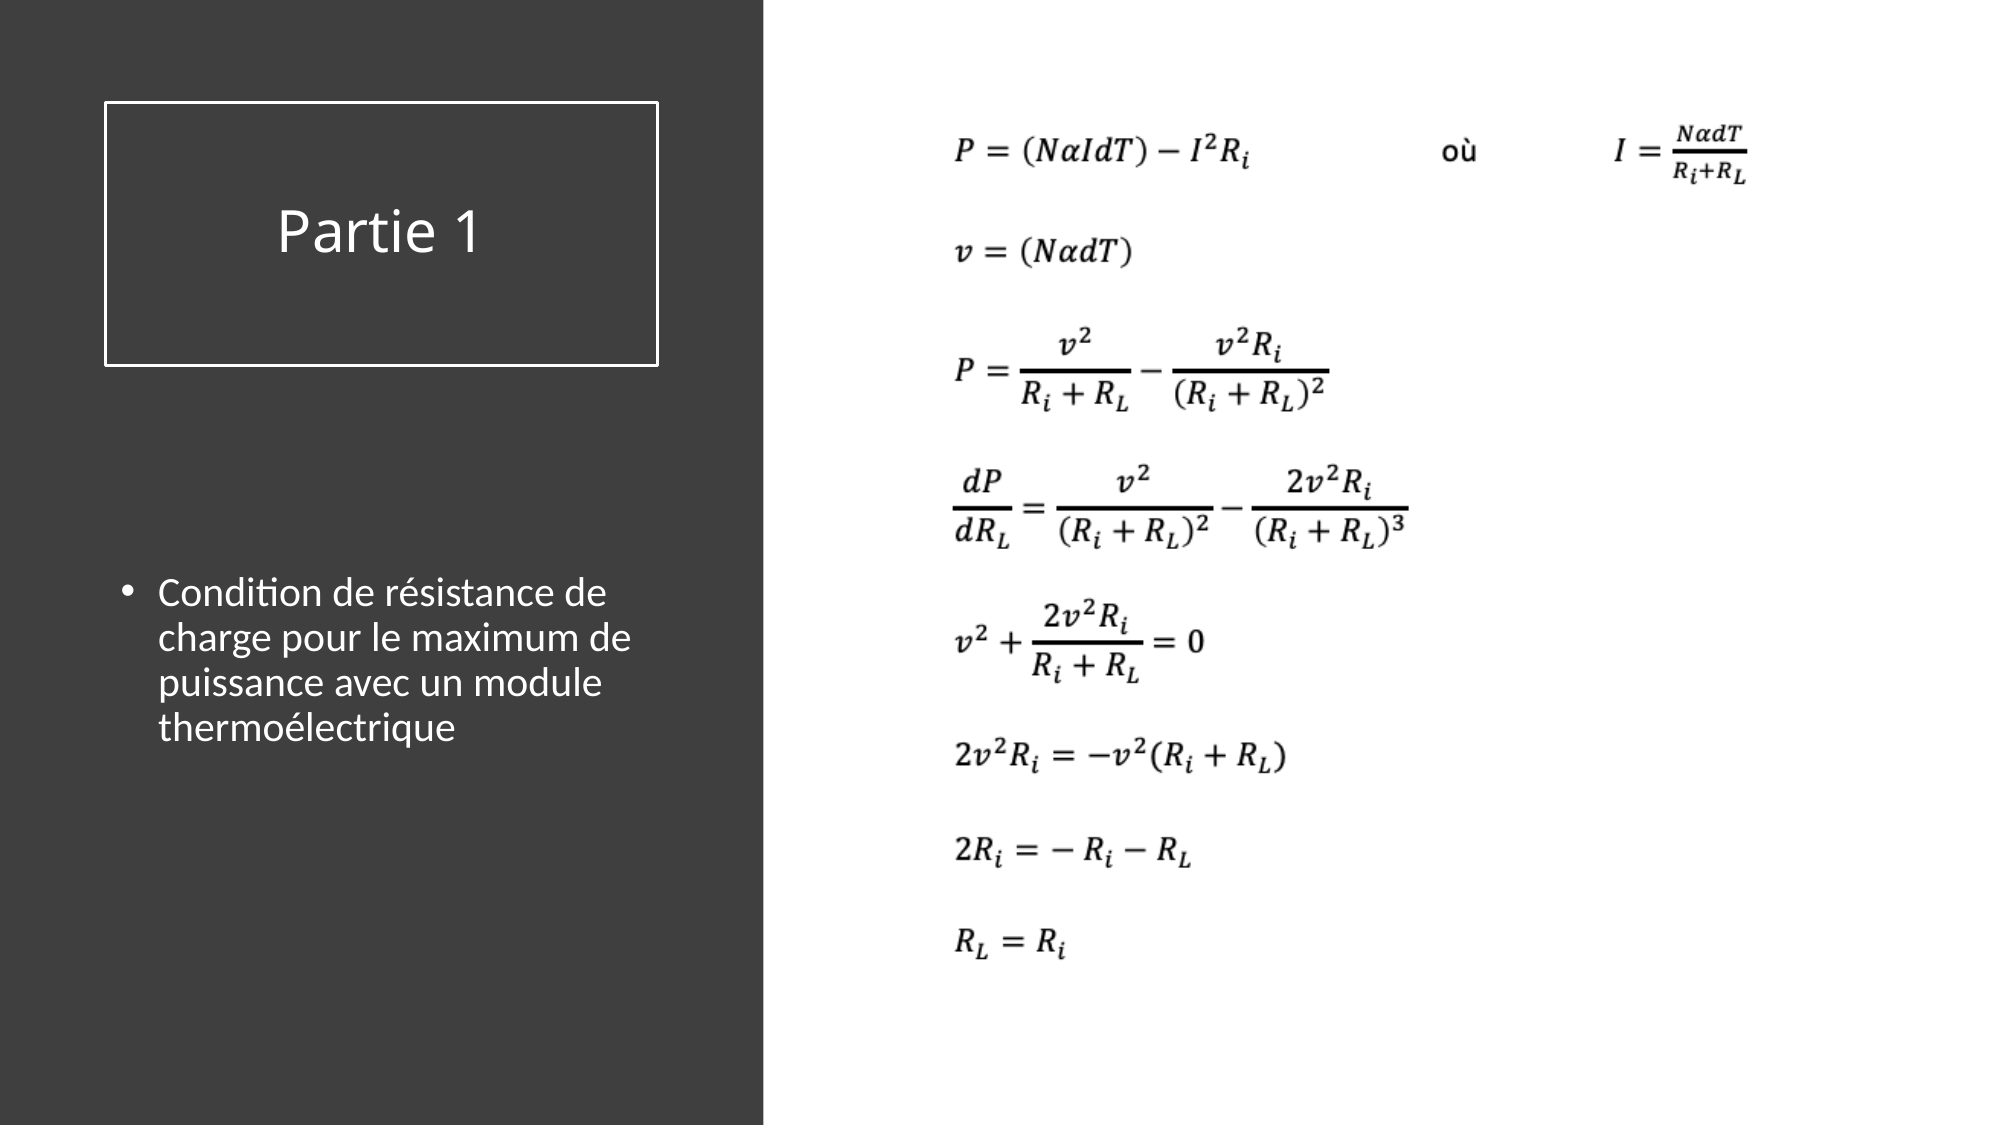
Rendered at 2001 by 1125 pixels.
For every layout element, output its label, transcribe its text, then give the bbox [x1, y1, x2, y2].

list Condition de résistance de charge pour le maximum de puissance avec un module thermoélectrique [105, 562, 658, 994]
picture [892, 105, 1871, 993]
title Partie 1 [105, 102, 658, 366]
text_box [0, 0, 764, 1125]
